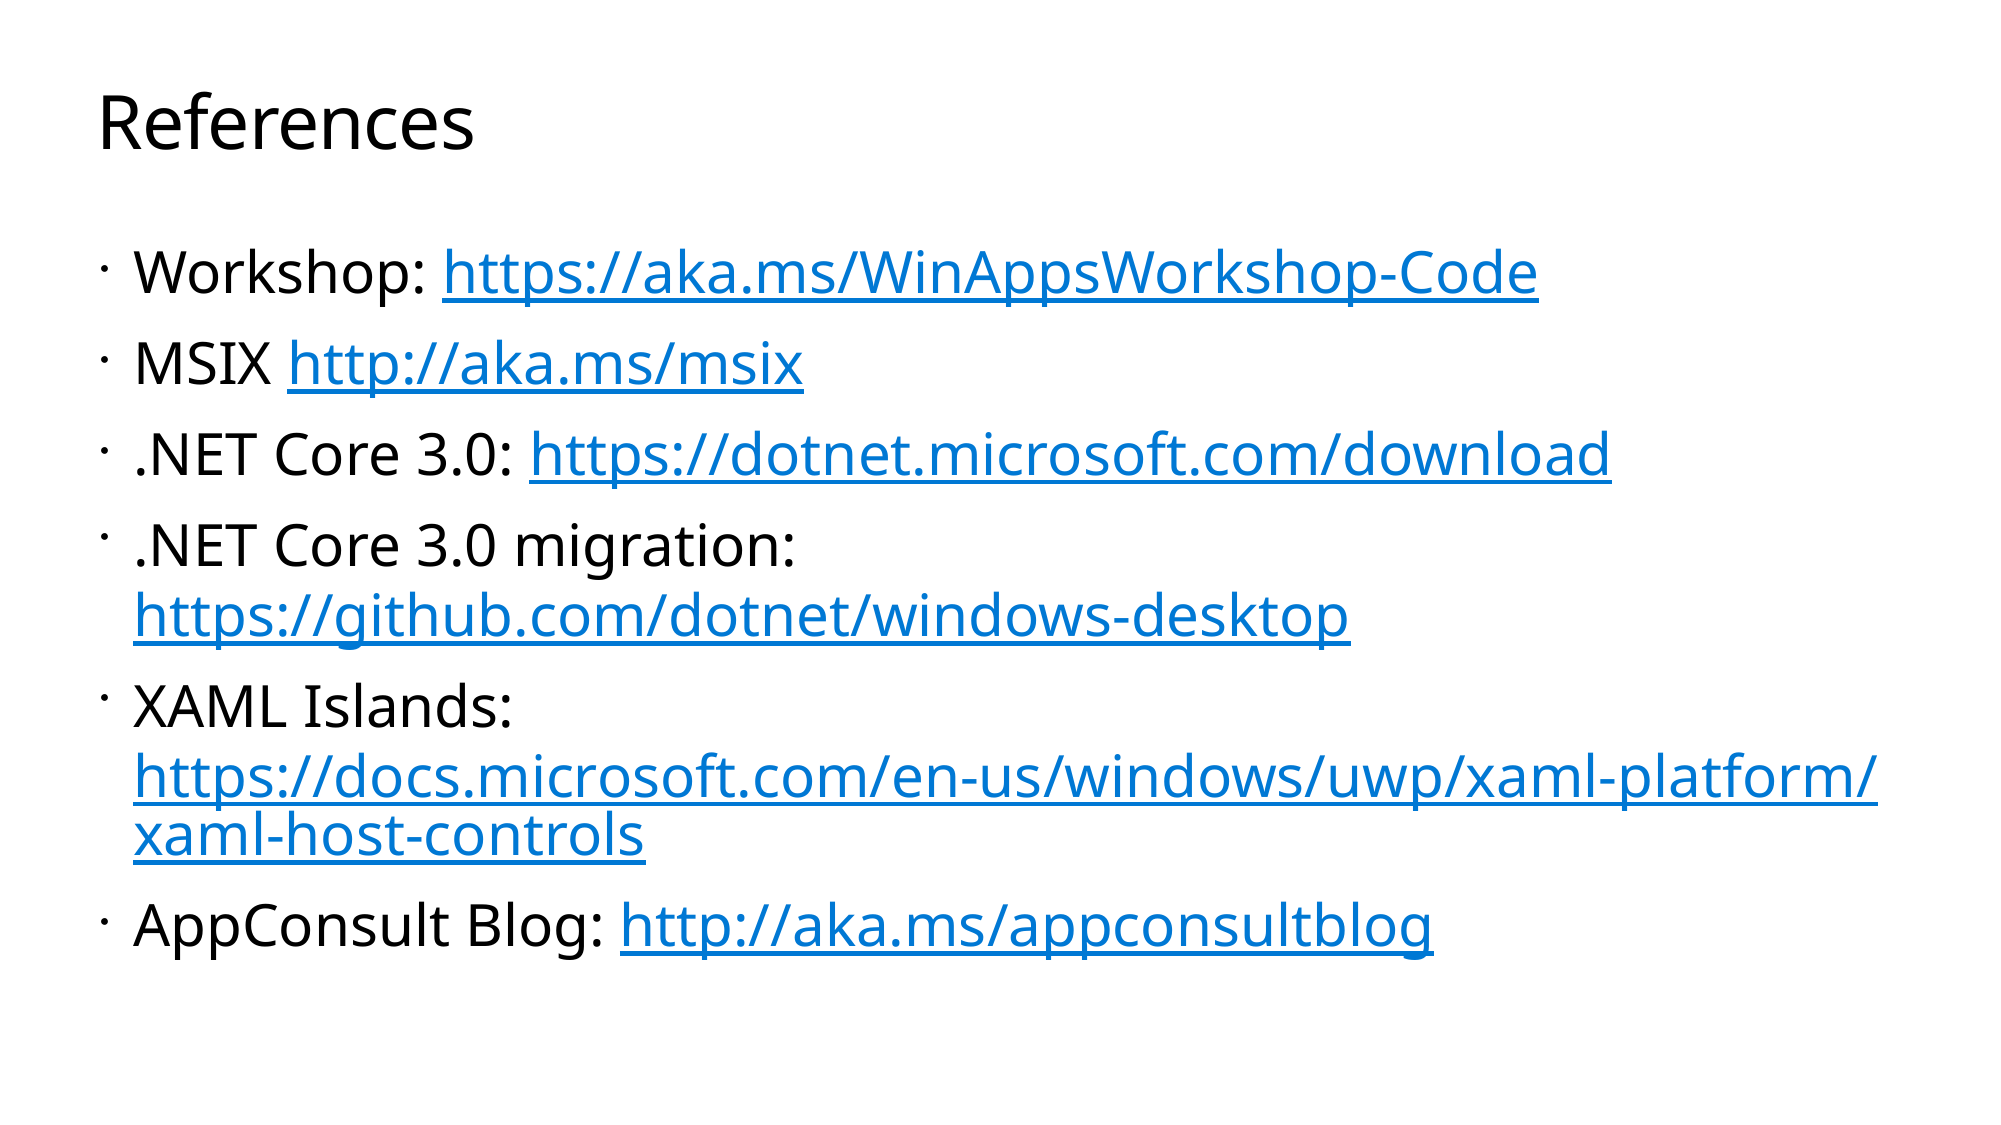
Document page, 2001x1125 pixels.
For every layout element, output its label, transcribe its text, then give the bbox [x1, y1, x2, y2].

title References [96, 75, 1904, 166]
list Workshop: https://aka.ms/WinAppsWorkshop-Code MSIX http://aka.ms/msix .NET Core 3.0: https://dotnet.microsoft.com/download .NET Core 3.0 migration: https://github.com/dotnet/windows-desktop XAML Islands: https://docs.microsoft.com/en-us/windows/uwp/xaml-platform/xaml-host-controls AppConsult Blog: http://aka.ms/appconsultblog [95, 235, 1904, 1042]
